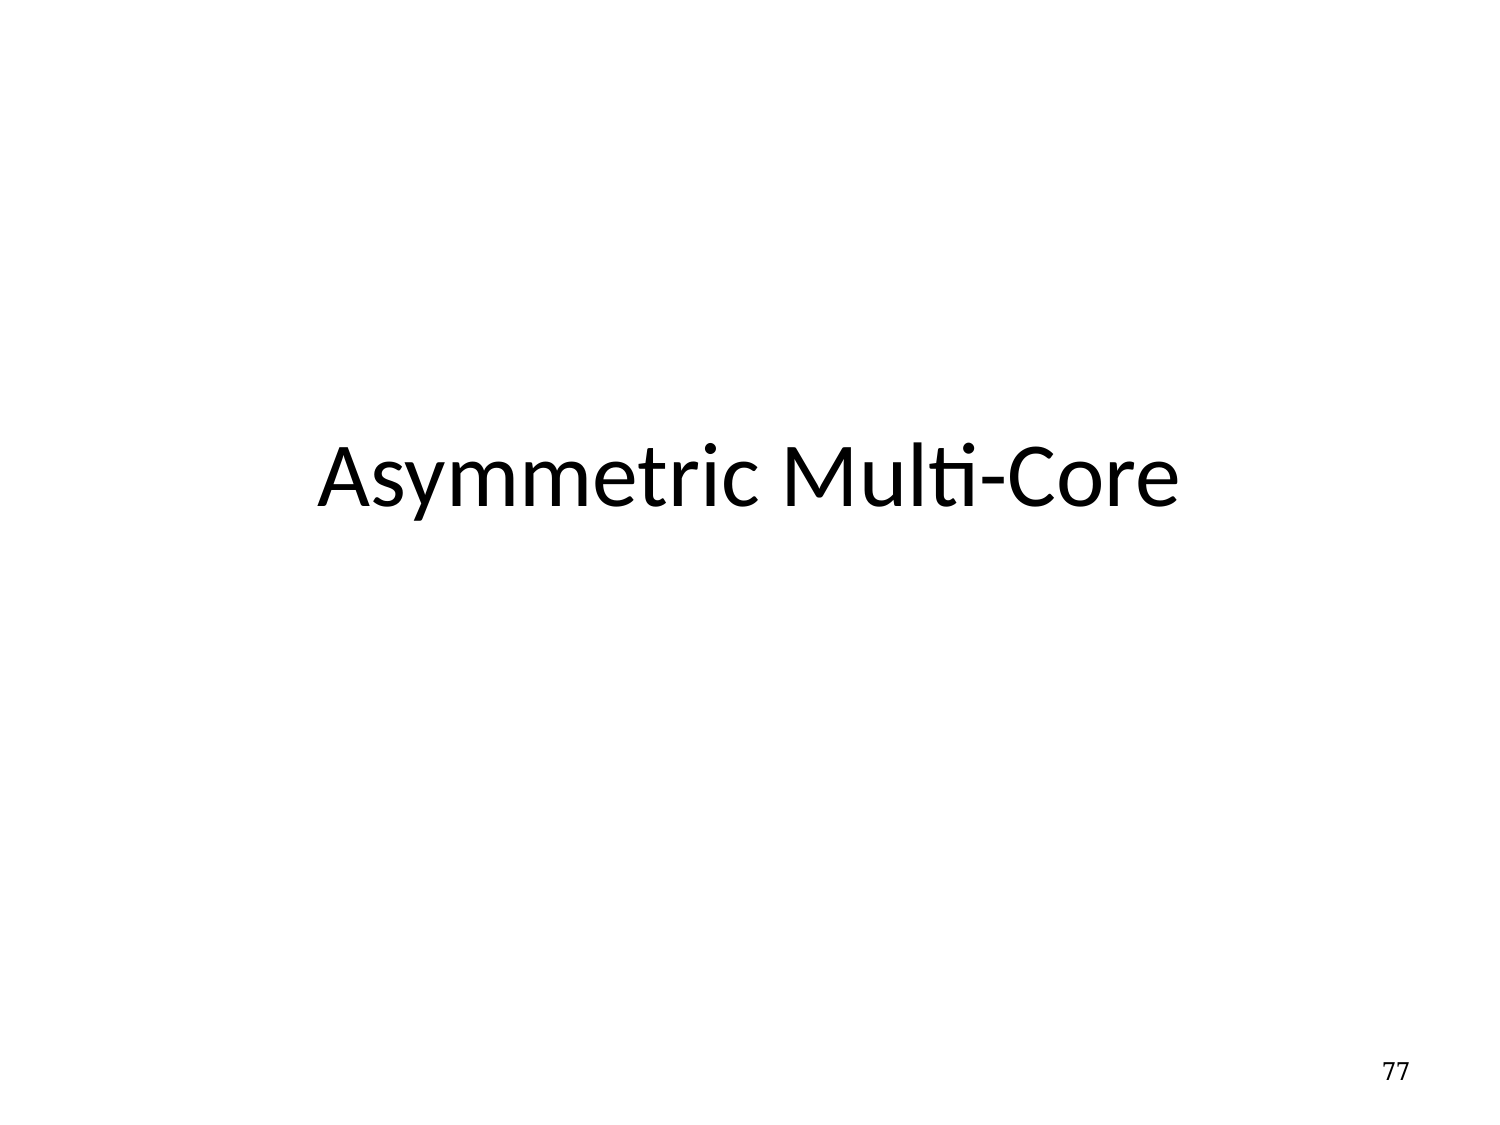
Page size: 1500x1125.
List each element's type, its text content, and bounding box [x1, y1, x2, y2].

title Asymmetric Multi-Core [112, 349, 1388, 591]
slide_number 77 [1074, 1042, 1425, 1103]
